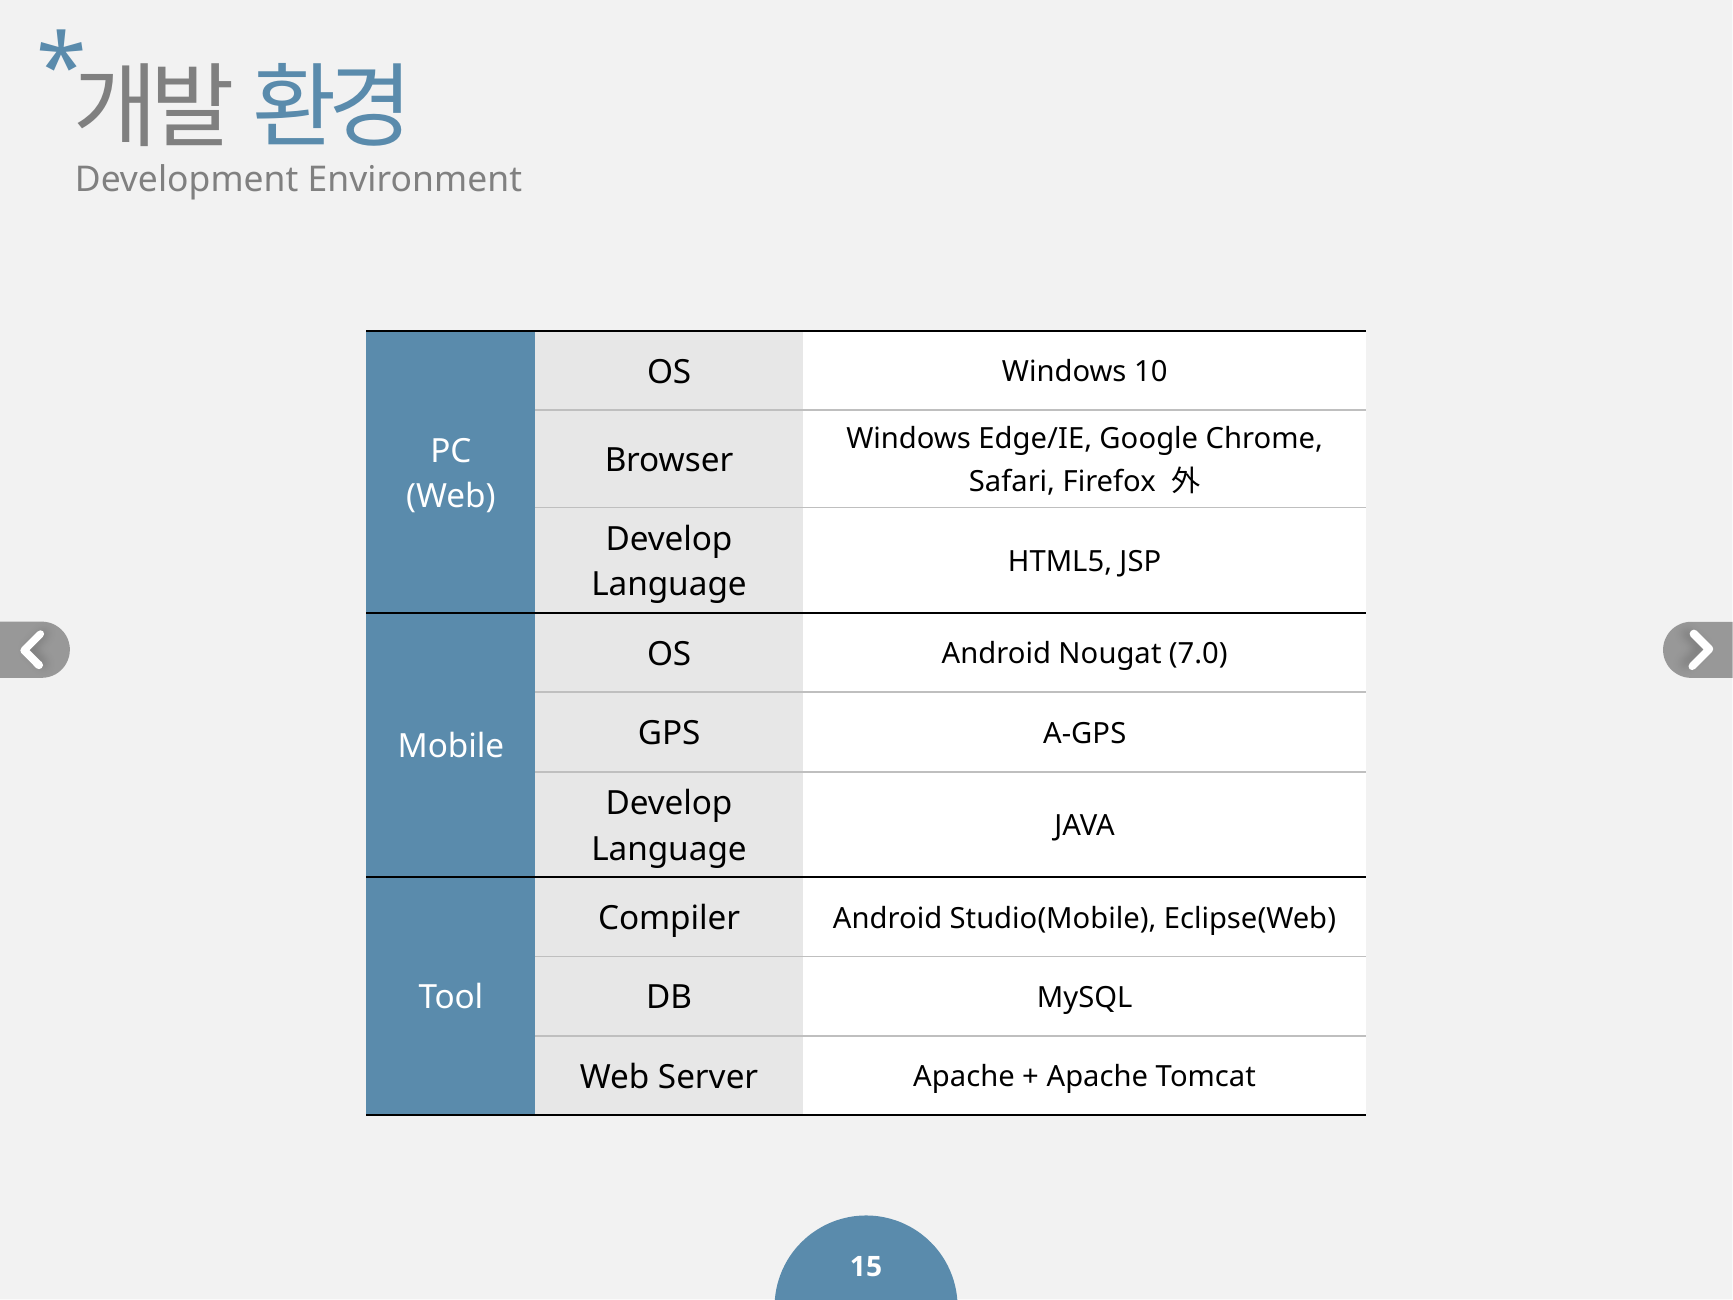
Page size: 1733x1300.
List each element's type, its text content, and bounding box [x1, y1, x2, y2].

list Development Environment [74, 157, 1156, 198]
text_box * [36, 23, 96, 102]
table_cell DB [535, 957, 803, 1035]
table_cell Mobile [366, 689, 535, 876]
table_cell Windows Edge/IE, Google Chrome, Safari, Firefox 外 [803, 411, 1366, 507]
table_cell GPS [535, 693, 803, 771]
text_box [0, 621, 1733, 679]
table_cell A-GPS [803, 693, 1366, 771]
table_header OS [535, 332, 803, 409]
table_header Windows 10 [803, 332, 1366, 409]
table_cell Android Studio(Mobile), Eclipse(Web) [803, 878, 1366, 956]
table_cell Browser [535, 411, 803, 507]
table_cell MySQL [803, 957, 1366, 1035]
table_cell OS [535, 614, 803, 621]
table_cell Compiler [535, 878, 803, 956]
table_cell Web Server [535, 1037, 803, 1114]
table_cell Develop Language [535, 773, 803, 876]
table_cell Android Nougat (7.0) [803, 614, 1366, 621]
list 개발 환경 [73, 57, 1156, 148]
table_cell JAVA [803, 773, 1366, 876]
table_cell Develop Language [535, 508, 803, 612]
table_cell HTML5, JSP [803, 508, 1366, 612]
table_cell Mobile [366, 614, 535, 621]
table_header PC (Web) [366, 332, 535, 612]
table_cell Tool [366, 878, 535, 1114]
table_cell Apache + Apache Tomcat [803, 1037, 1366, 1114]
